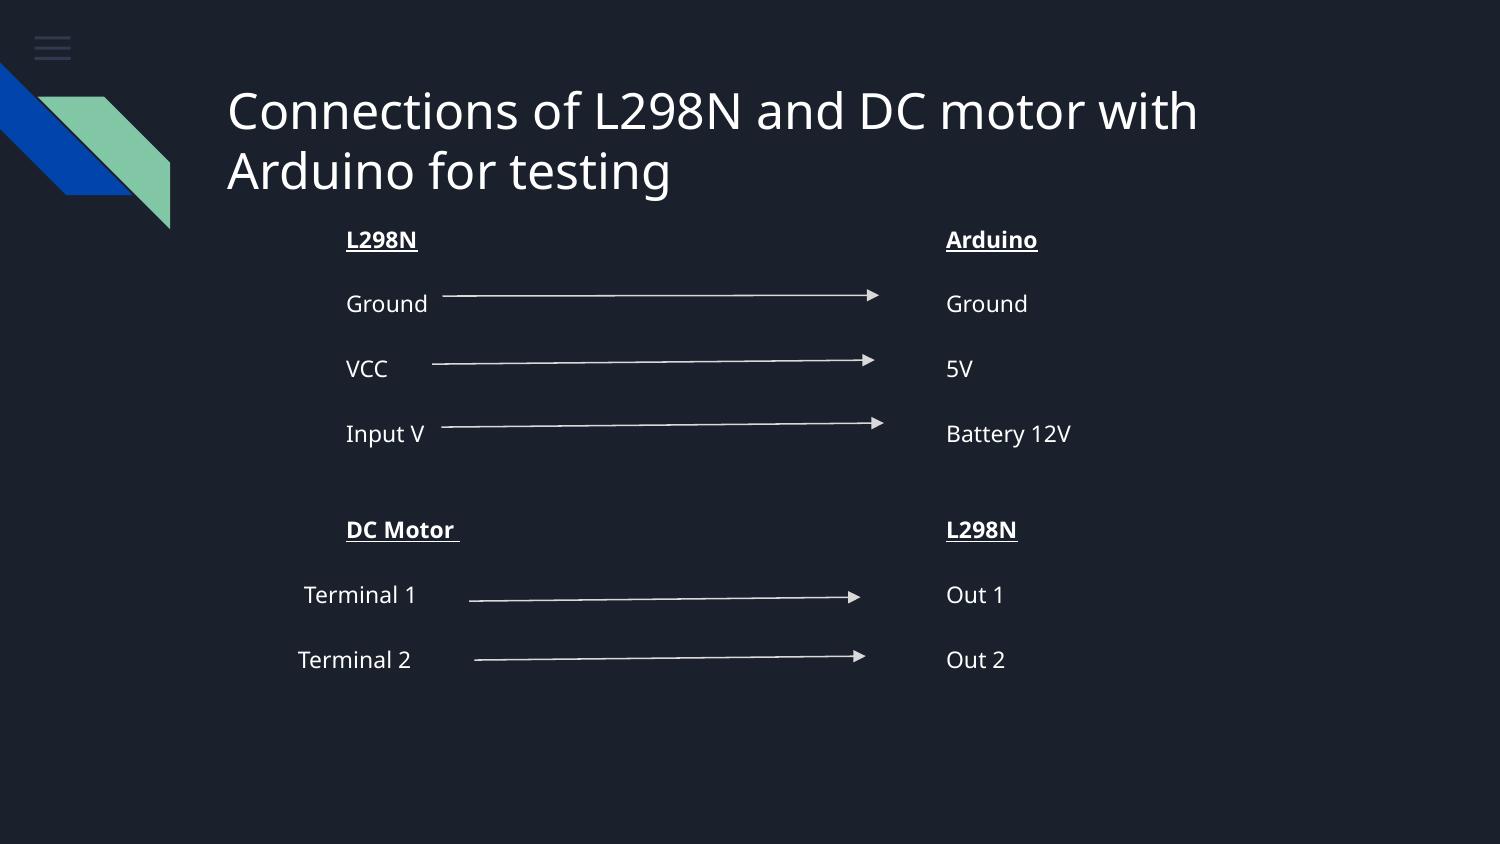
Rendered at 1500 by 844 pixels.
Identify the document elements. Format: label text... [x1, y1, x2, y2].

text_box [468, 596, 861, 602]
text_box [440, 422, 885, 428]
list L298N Arduino Ground Ground VCC 5V Input V Battery 12V DC Motor L298N Terminal 1 Out 1 Terminal 2 Out 2 [180, 206, 1394, 776]
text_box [474, 655, 866, 661]
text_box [431, 359, 875, 365]
title Connections of L298N and DC motor with Arduino for testing [212, 64, 1368, 206]
